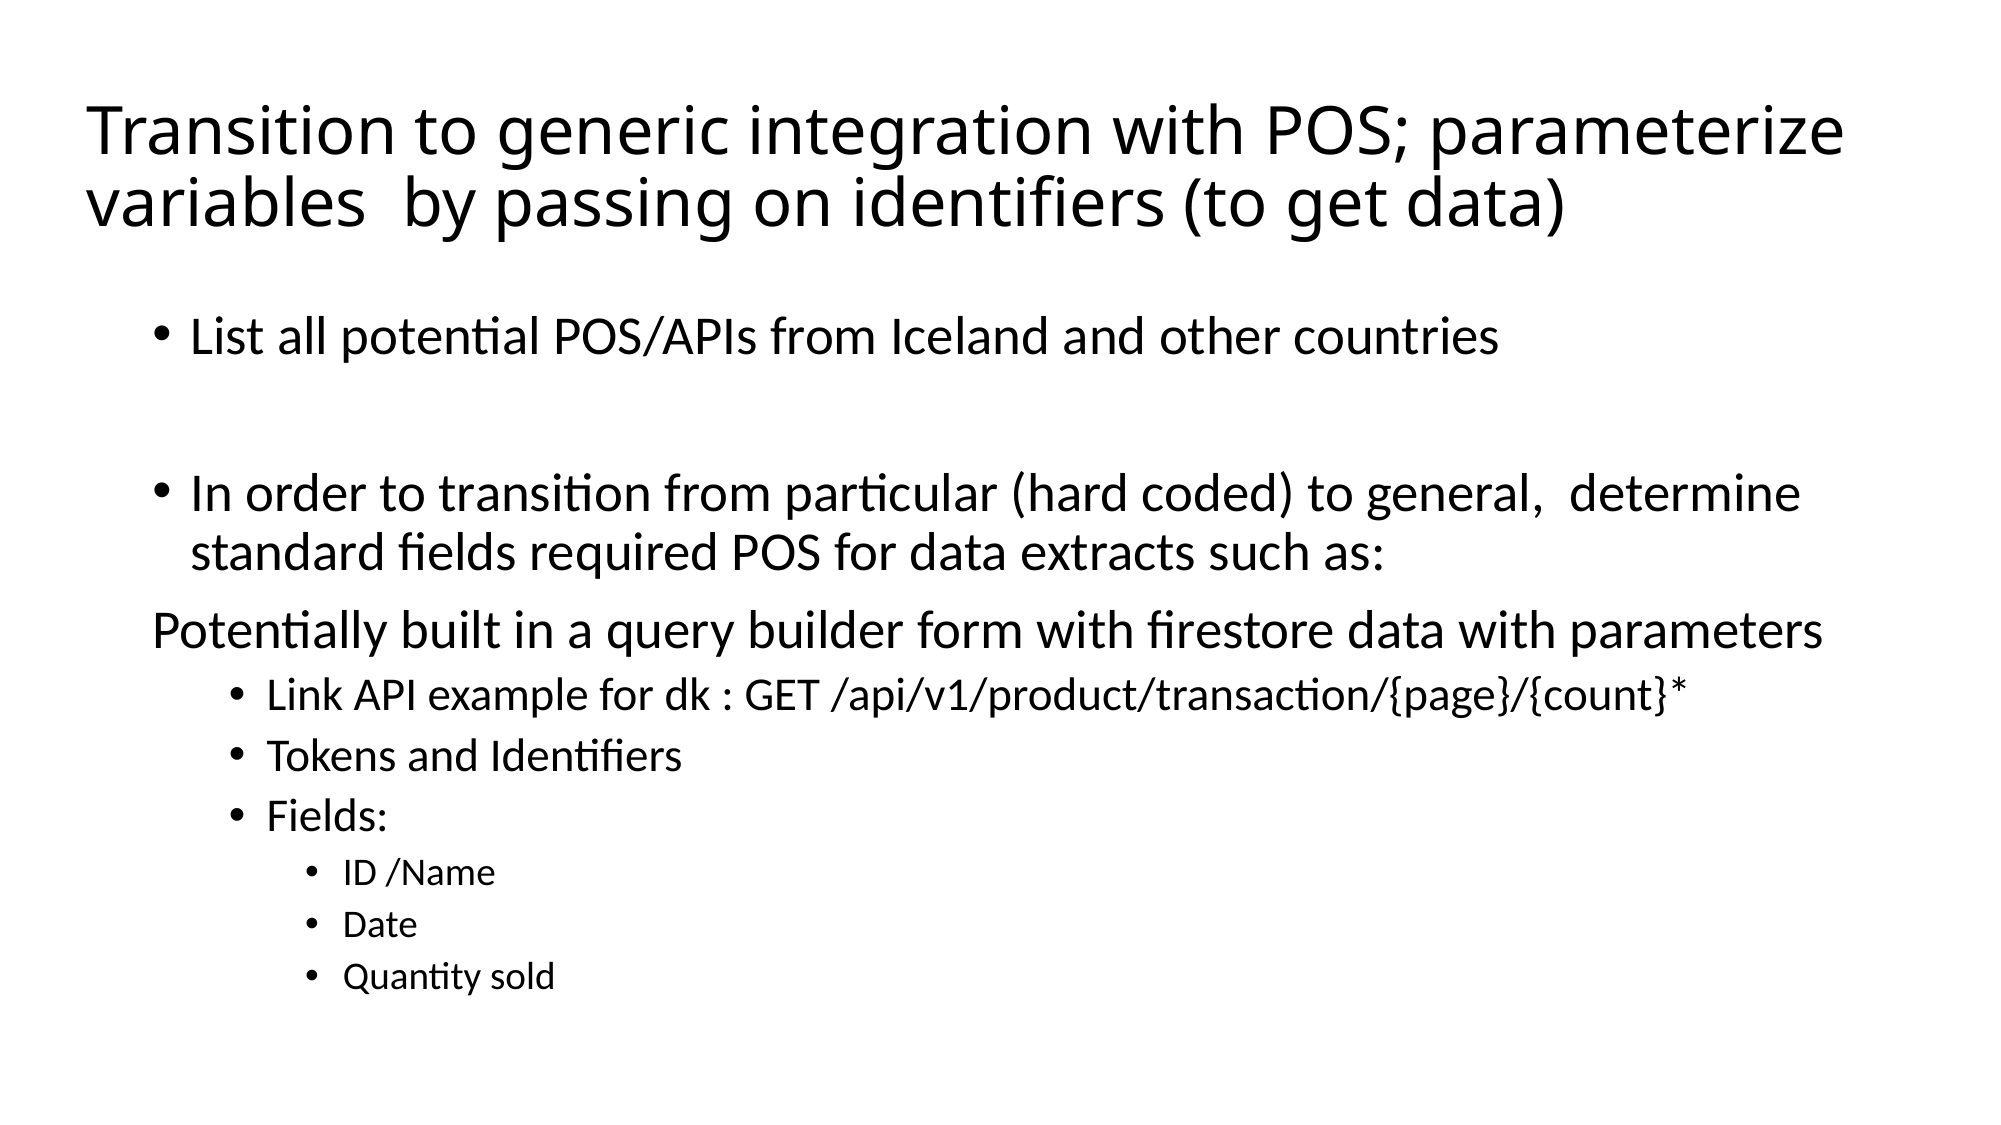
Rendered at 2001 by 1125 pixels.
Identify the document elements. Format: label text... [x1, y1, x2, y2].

title Transition to generic integration with POS; parameterize variables by passing on identifiers (to get data) [71, 59, 1937, 278]
list List all potential POS/APIs from Iceland and other countries In order to transition from particular (hard coded) to general, determine standard fields required POS for data extracts such as: Potentially built in a query builder form with firestore data with parameters Link API example for dk : GET /api/v1/product/transaction/{page}/{count}* Tokens and Identifiers Fields: ID /Name Date Quantity sold [137, 299, 1863, 1014]
